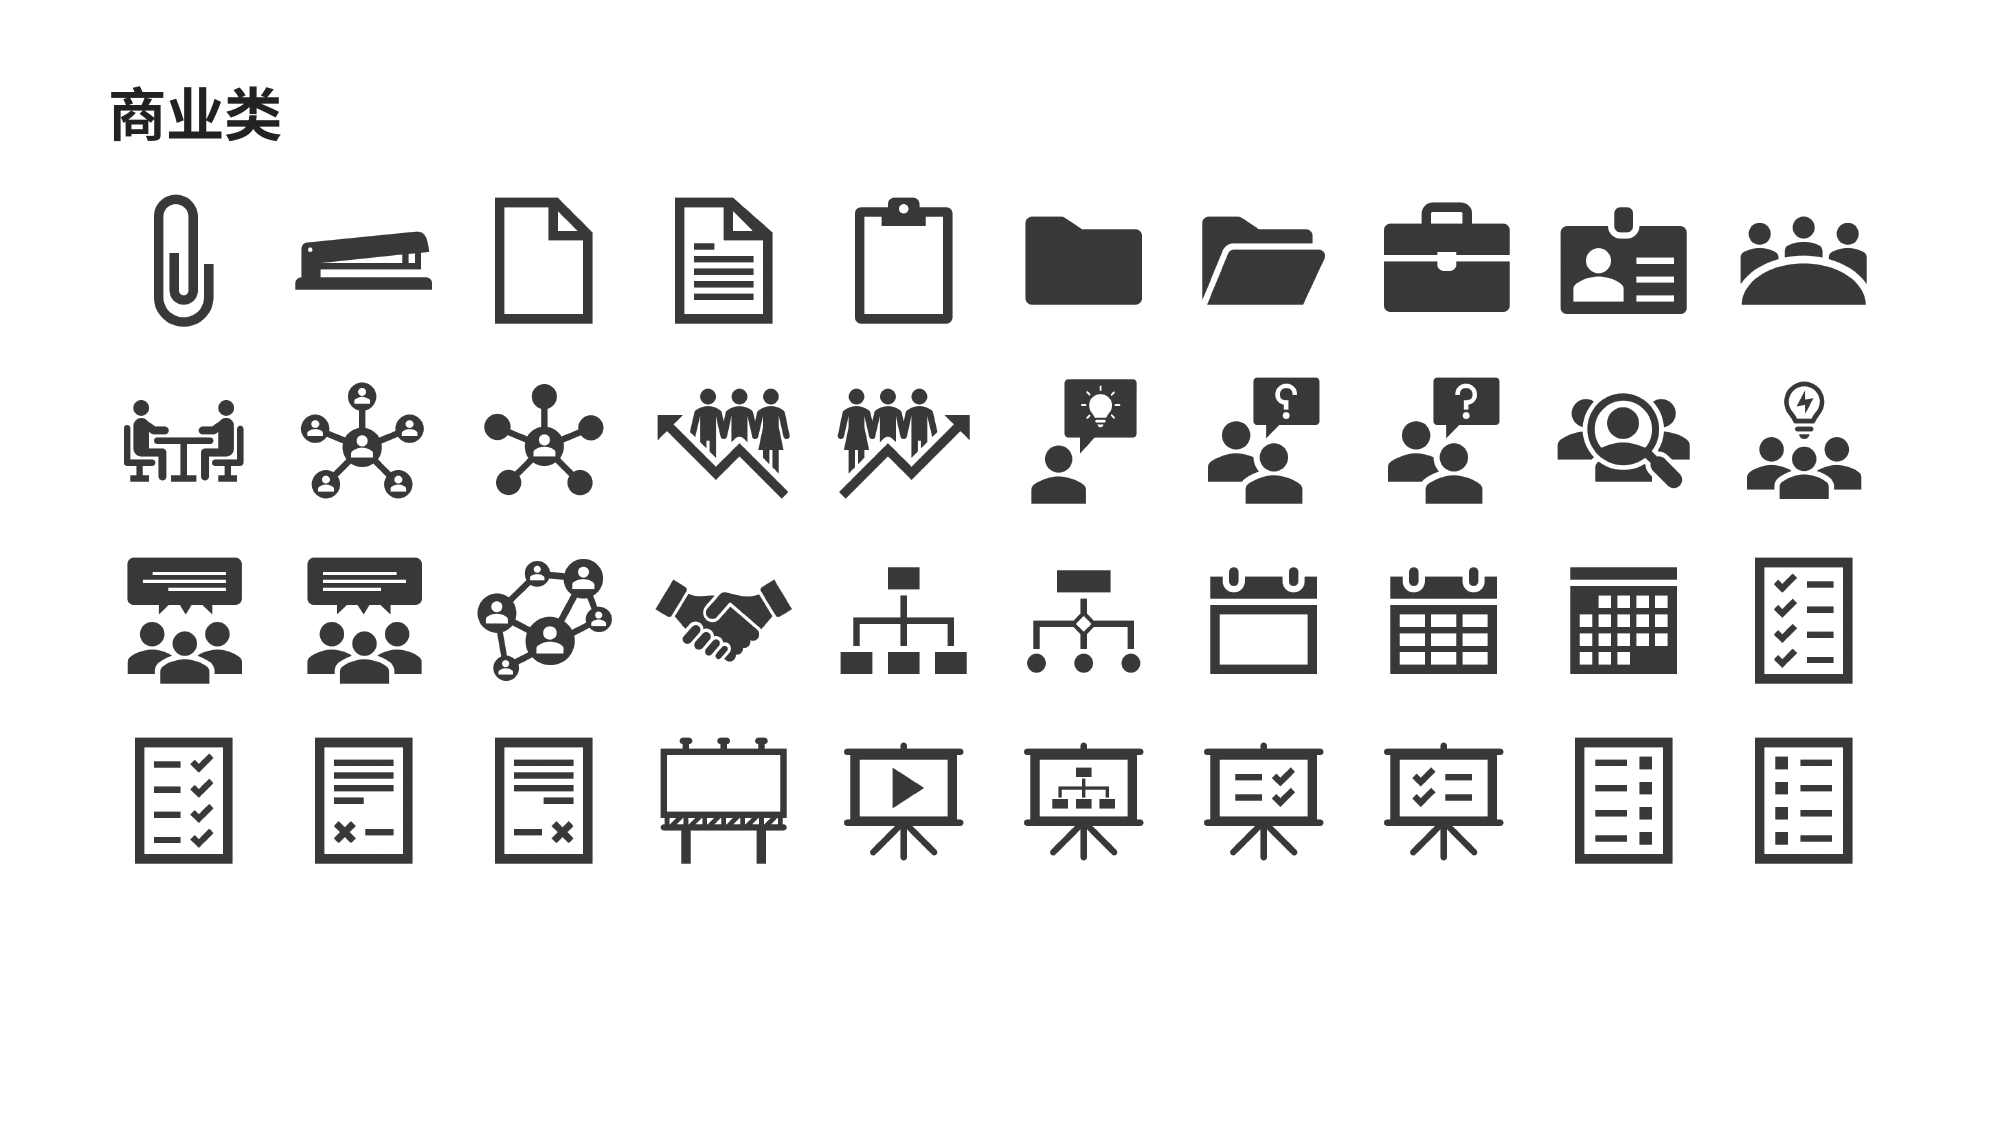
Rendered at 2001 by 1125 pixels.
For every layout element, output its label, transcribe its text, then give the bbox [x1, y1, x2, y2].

picture [1008, 365, 1159, 516]
picture [648, 185, 799, 336]
picture [1368, 545, 1519, 696]
picture [108, 725, 259, 876]
picture [468, 185, 619, 336]
picture [288, 545, 439, 696]
picture [108, 185, 259, 336]
picture [1548, 185, 1699, 336]
picture [1548, 365, 1699, 516]
picture [468, 365, 619, 516]
picture [828, 185, 979, 336]
picture [828, 365, 979, 516]
picture [468, 725, 619, 876]
picture [1188, 545, 1339, 696]
picture [648, 545, 799, 696]
picture [108, 545, 259, 696]
picture [1728, 185, 1879, 336]
picture [468, 545, 619, 696]
text_box 商业类 [108, 78, 525, 149]
picture [1728, 725, 1879, 876]
picture [1728, 545, 1879, 696]
picture [288, 185, 439, 336]
picture [1368, 365, 1519, 516]
picture [288, 725, 439, 876]
picture [1548, 545, 1699, 696]
picture [1188, 725, 1339, 876]
picture [828, 545, 979, 696]
picture [1368, 185, 1519, 336]
picture [1188, 365, 1339, 516]
picture [1008, 725, 1159, 876]
picture [1008, 545, 1159, 696]
picture [1008, 185, 1159, 336]
picture [648, 365, 799, 516]
picture [828, 725, 979, 876]
picture [108, 365, 259, 516]
picture [288, 365, 439, 516]
picture [1368, 725, 1519, 876]
picture [1548, 725, 1699, 876]
picture [648, 725, 799, 876]
picture [1188, 185, 1339, 336]
picture [1728, 365, 1879, 516]
